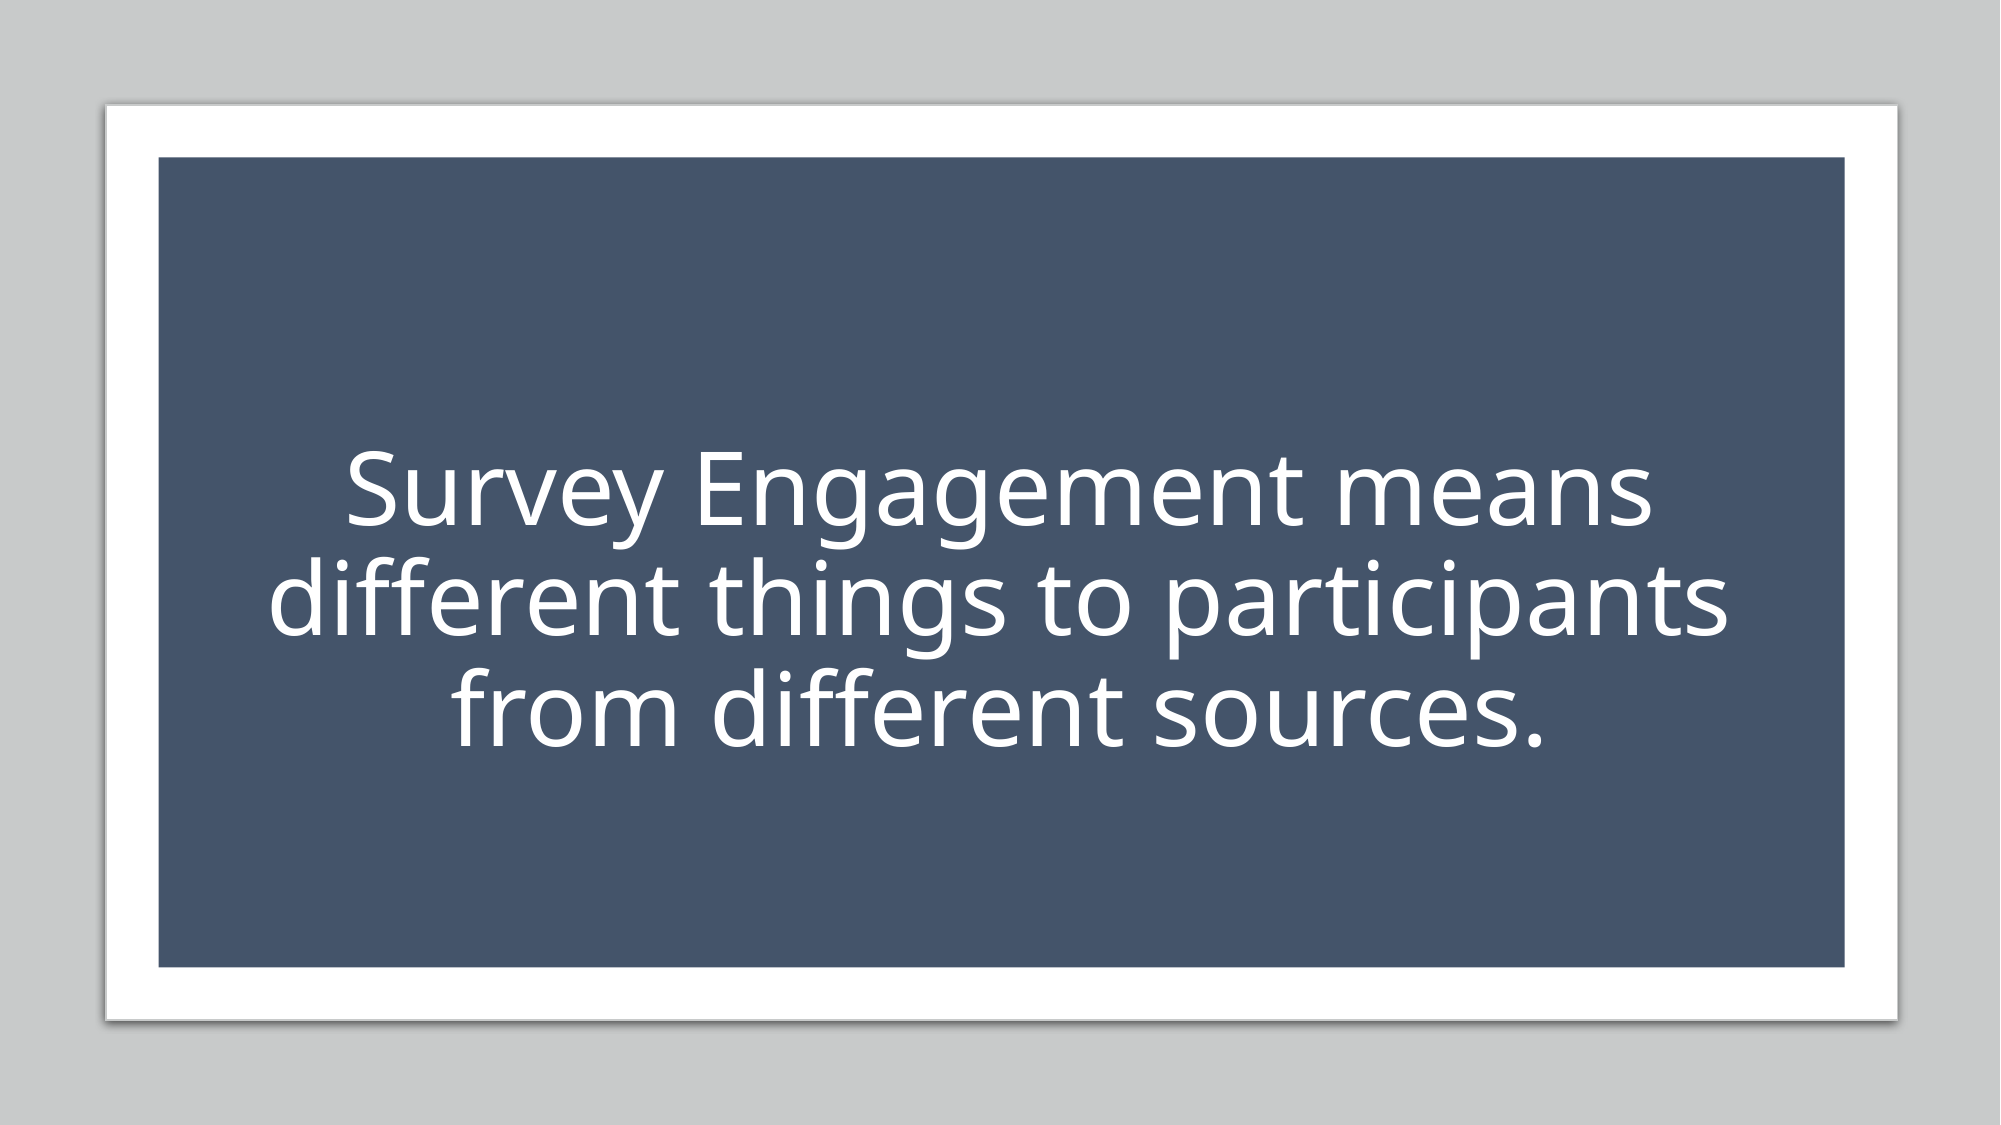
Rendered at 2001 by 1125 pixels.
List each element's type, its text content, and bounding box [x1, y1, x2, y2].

text_box [0, 0, 2000, 1125]
title Survey Engagement means different things to participants from different sources. [249, 348, 1750, 776]
text_box [158, 156, 1846, 968]
text_box [105, 104, 1898, 1021]
